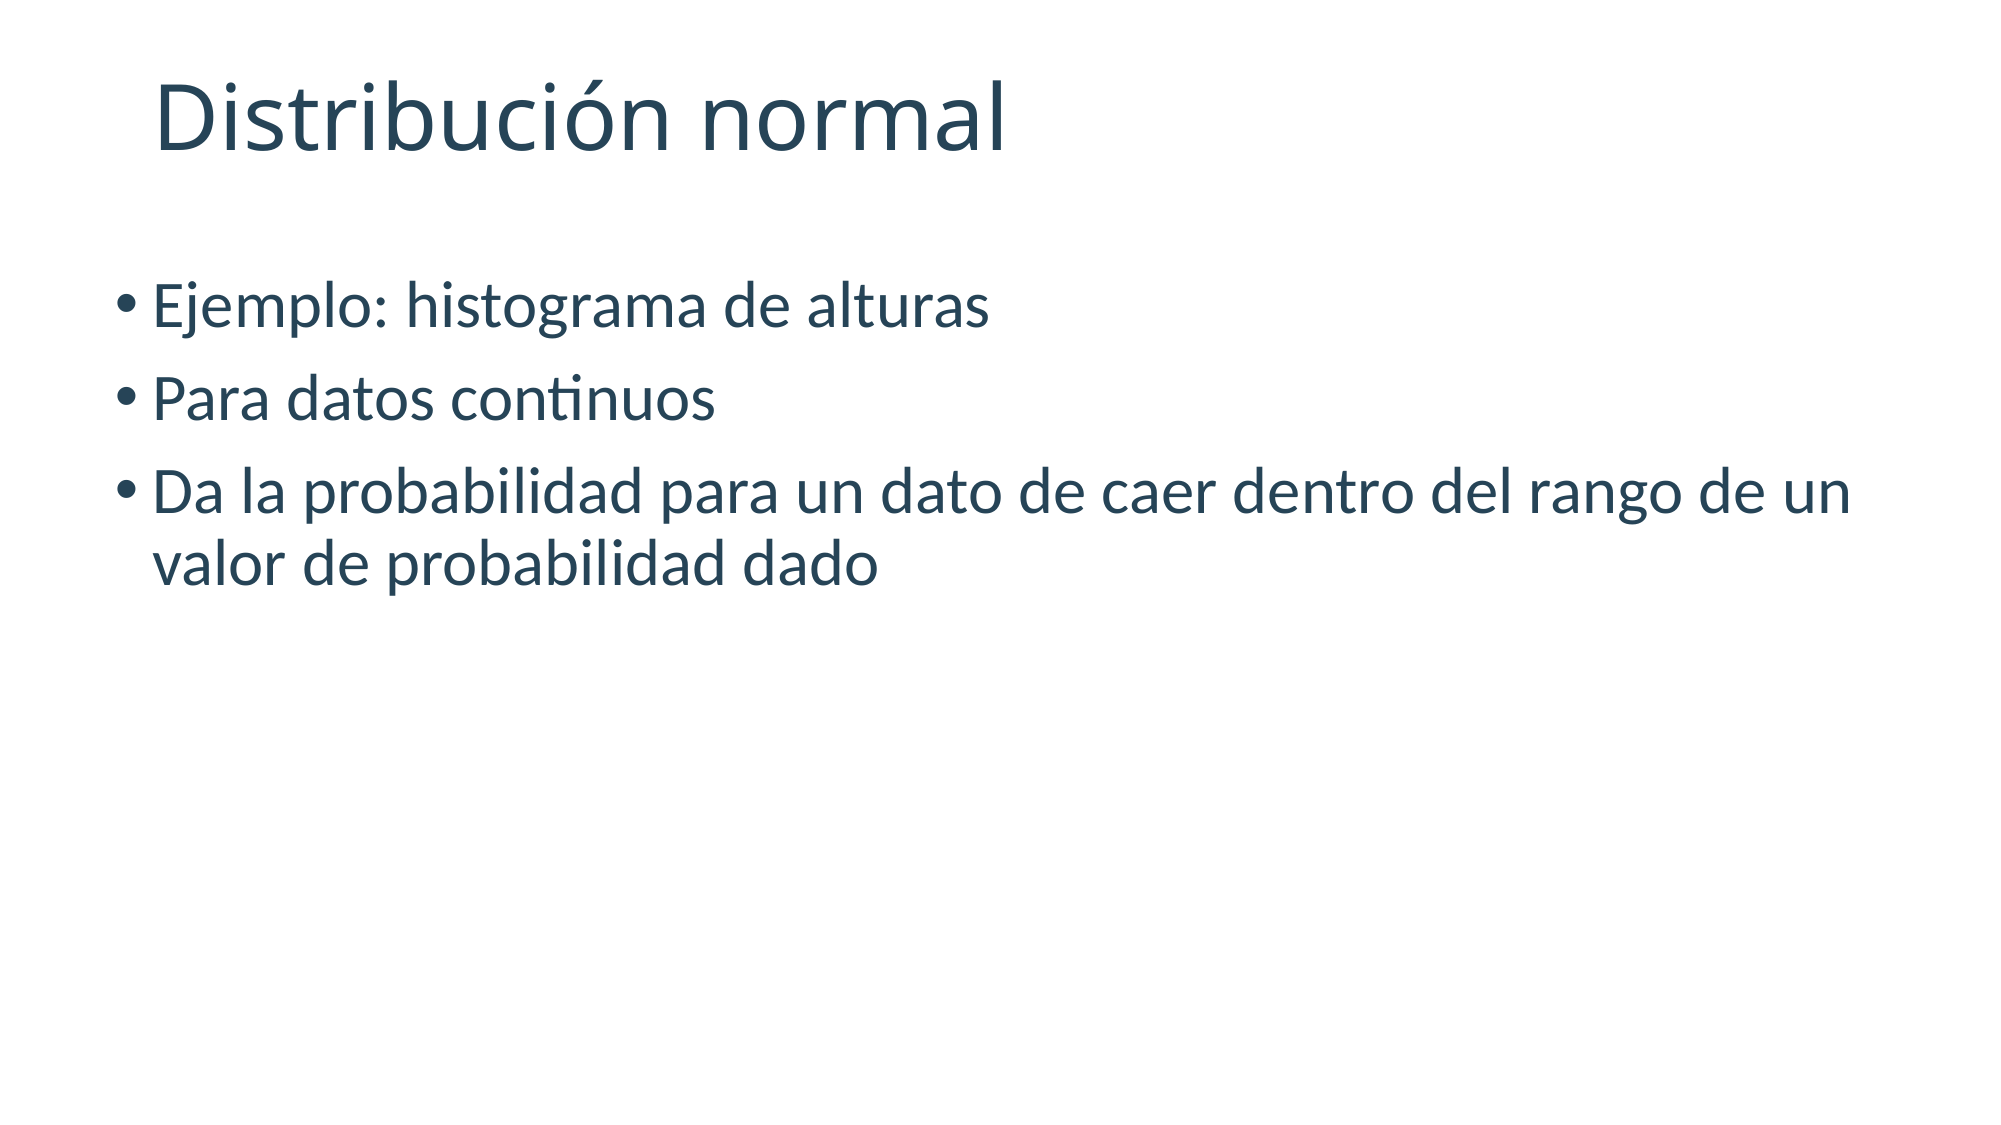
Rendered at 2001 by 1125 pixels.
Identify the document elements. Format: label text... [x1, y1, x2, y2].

title Distribución normal [137, 59, 1863, 182]
list Ejemplo: histograma de alturas Para datos continuos Da la probabilidad para un dato de caer dentro del rango de un valor de probabilidad dado [99, 262, 1900, 1005]
